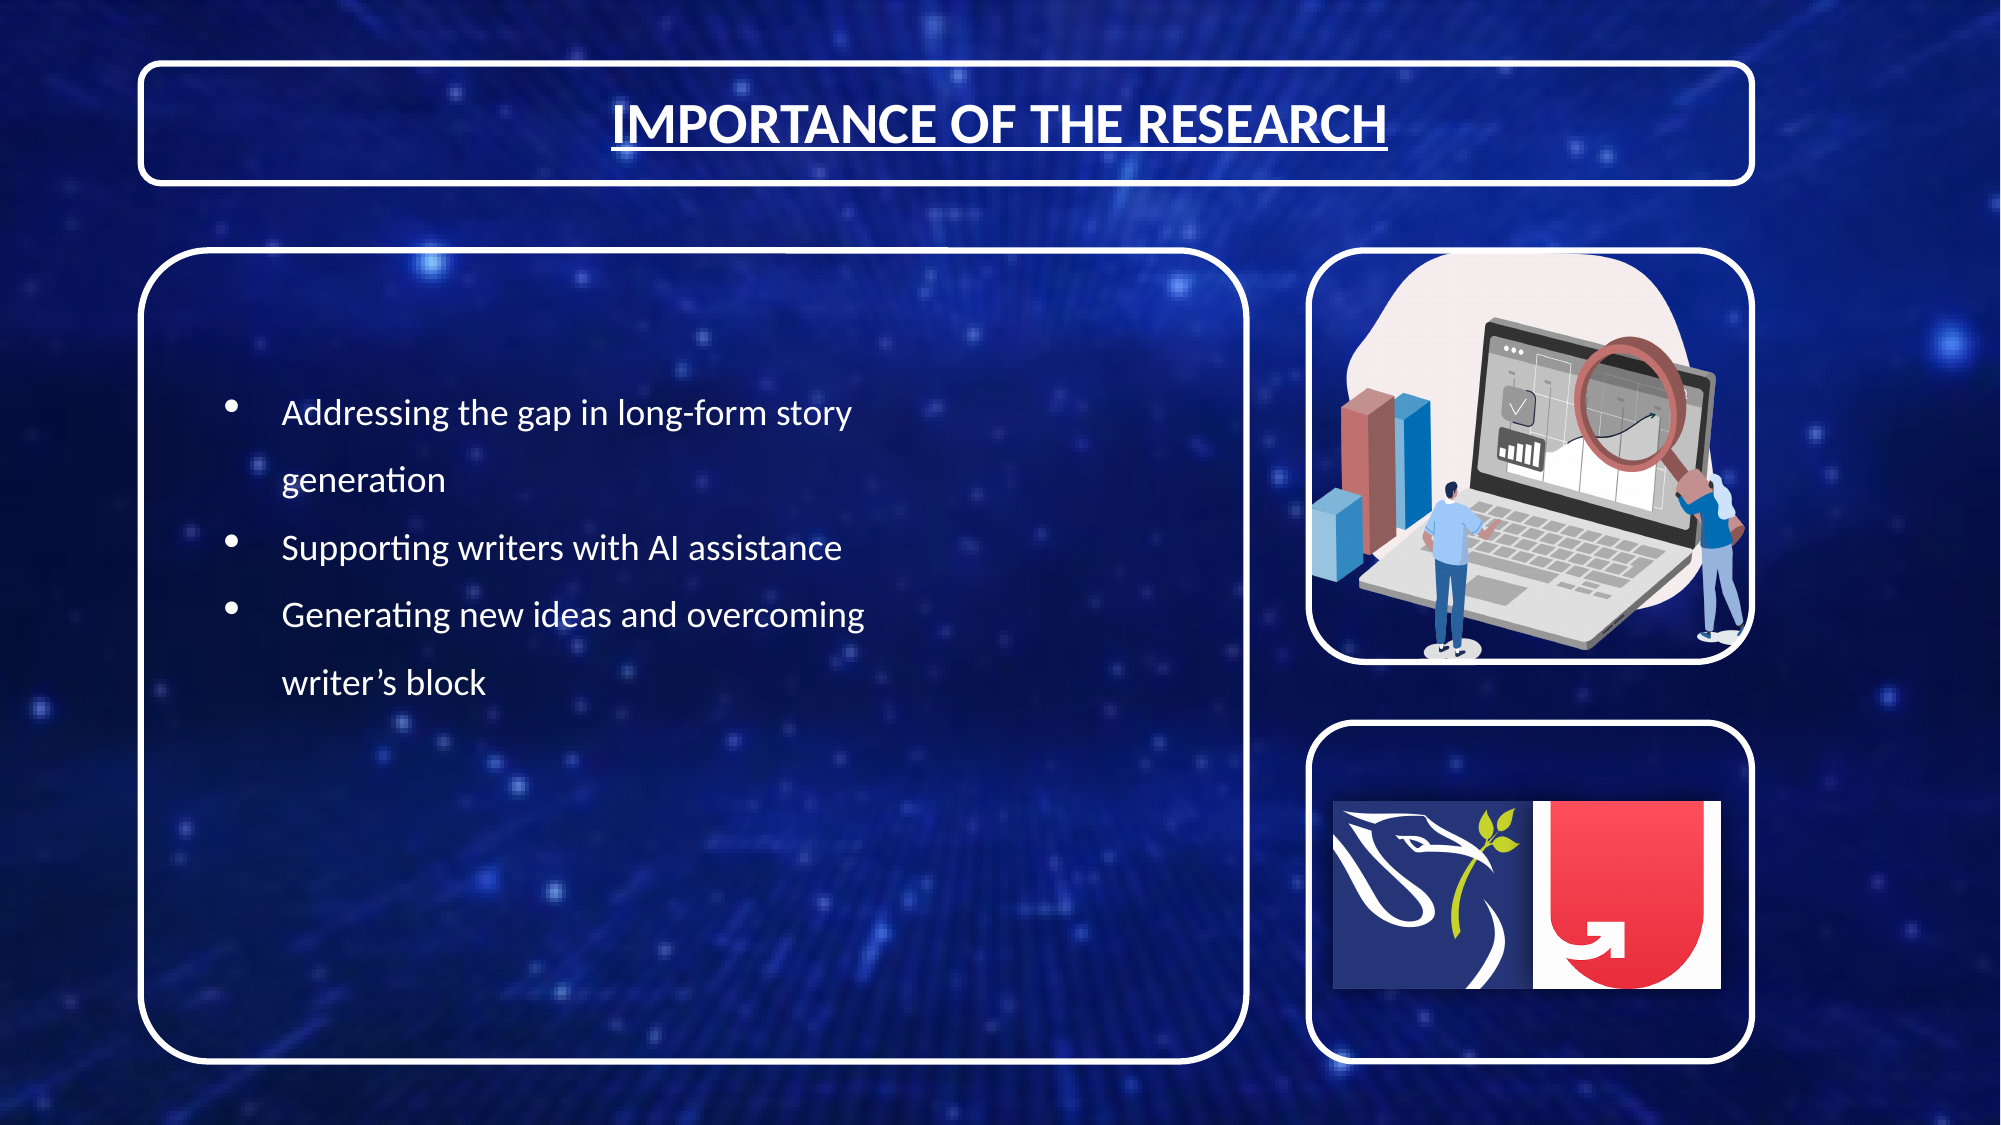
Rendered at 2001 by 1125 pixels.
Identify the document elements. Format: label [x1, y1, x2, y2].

picture [0, 0, 2001, 1125]
text_box [139, 61, 1754, 185]
text_box [1307, 248, 1754, 664]
text_box [139, 248, 1248, 1064]
text_box [1307, 721, 1754, 1063]
